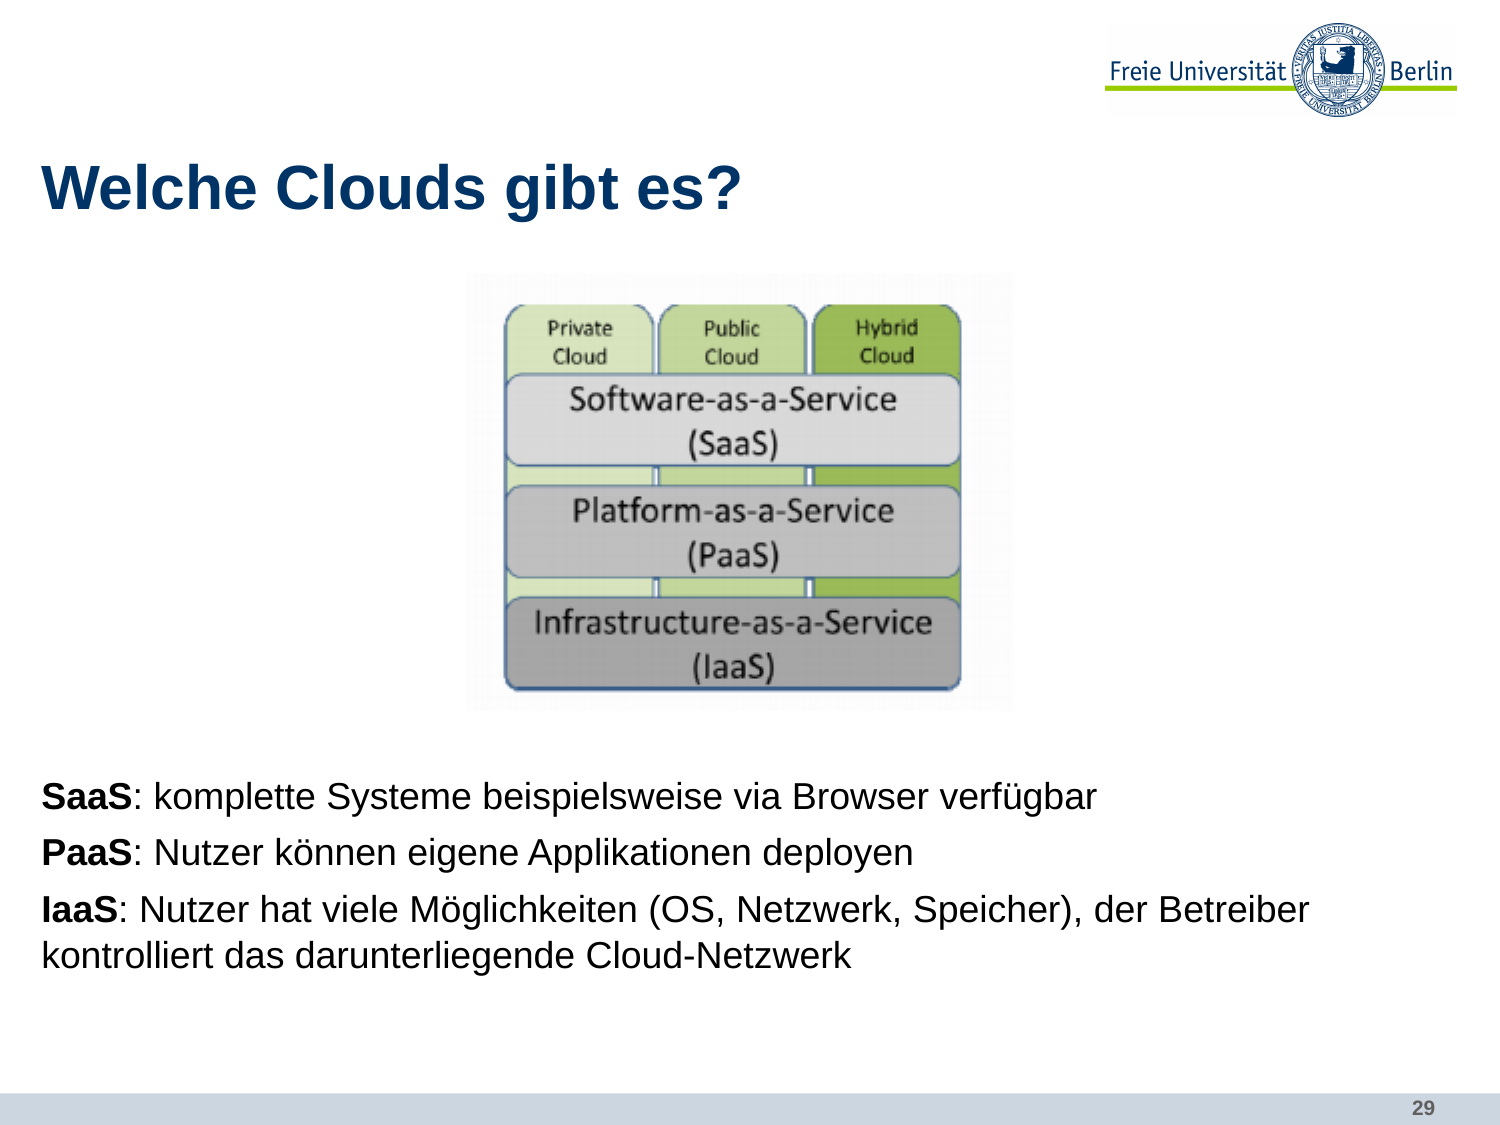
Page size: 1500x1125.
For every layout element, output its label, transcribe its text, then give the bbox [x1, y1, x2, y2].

picture [466, 273, 1014, 711]
picture [1105, 23, 1457, 117]
title Welche Clouds gibt es? [41, 155, 1459, 226]
list SaaS: komplette Systeme beispielsweise via Browser verfügbar PaaS: Nutzer können eigene Applikationen deployen IaaS: Nutzer hat viele Möglichkeiten (OS, Netzwerk, Speicher), der Betreiber kontrolliert das darunterliegende Cloud-Netzwerk [41, 265, 1459, 1064]
